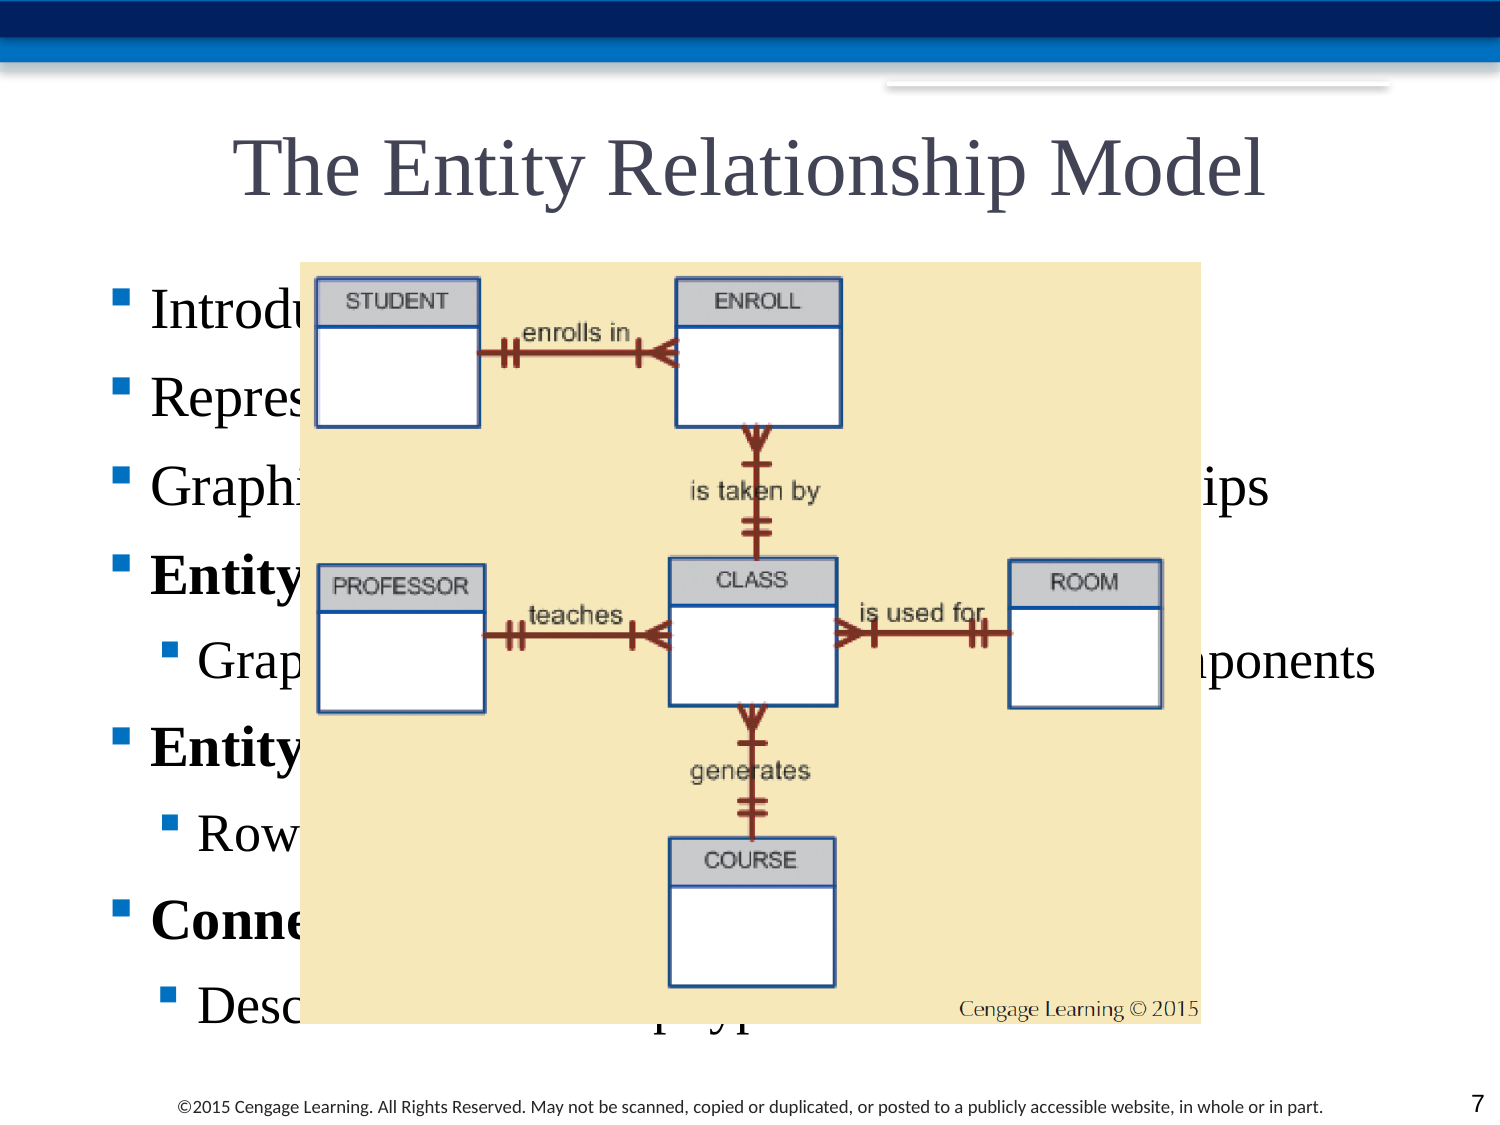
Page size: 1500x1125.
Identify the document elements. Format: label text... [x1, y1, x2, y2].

slide_number 7 [1425, 1074, 1500, 1125]
title The Entity Relationship Model [75, 75, 1425, 250]
picture [299, 262, 1201, 1025]
list Introduced by Peter Chen in 1976 Represents the conceptual model Graphically represents entities and relationships Entity relationship diagram (ERD) Graphical representations model database components Entity instance or entity occurrence Rows in the relational table Connectivity Describes relationship types [75, 262, 1425, 1066]
